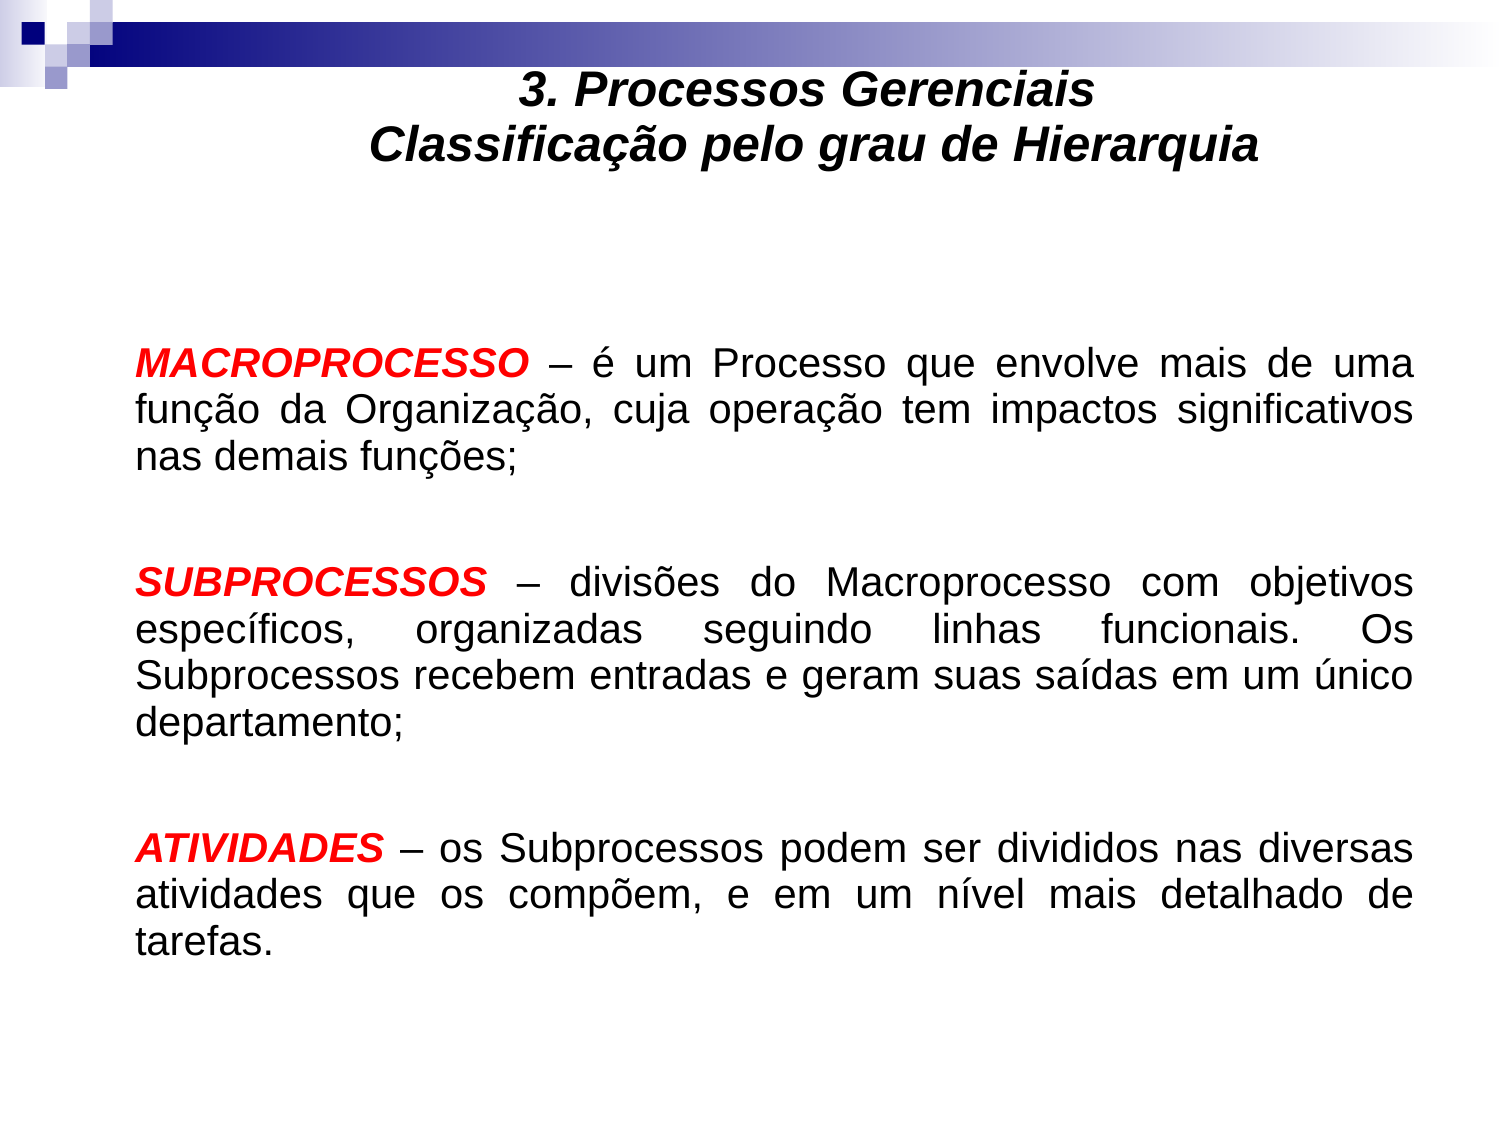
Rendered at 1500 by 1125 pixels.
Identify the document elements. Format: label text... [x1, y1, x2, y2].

list MACROPROCESSO – é um Processo que envolve mais de uma função da Organização, cuja operação tem impactos significativos nas demais funções; SUBPROCESSOS – divisões do Macroprocesso com objetivos específicos, organizadas seguindo linhas funcionais. Os Subprocessos recebem entradas e geram suas saídas em um único departamento; ATIVIDADES – os Subprocessos podem ser divididos nas diversas atividades que os compõem, e em um nível mais detalhado de tarefas. [64, 269, 1430, 1079]
title 3. Processos Gerenciais Classificação pelo grau de Hierarquia [210, 46, 1419, 188]
